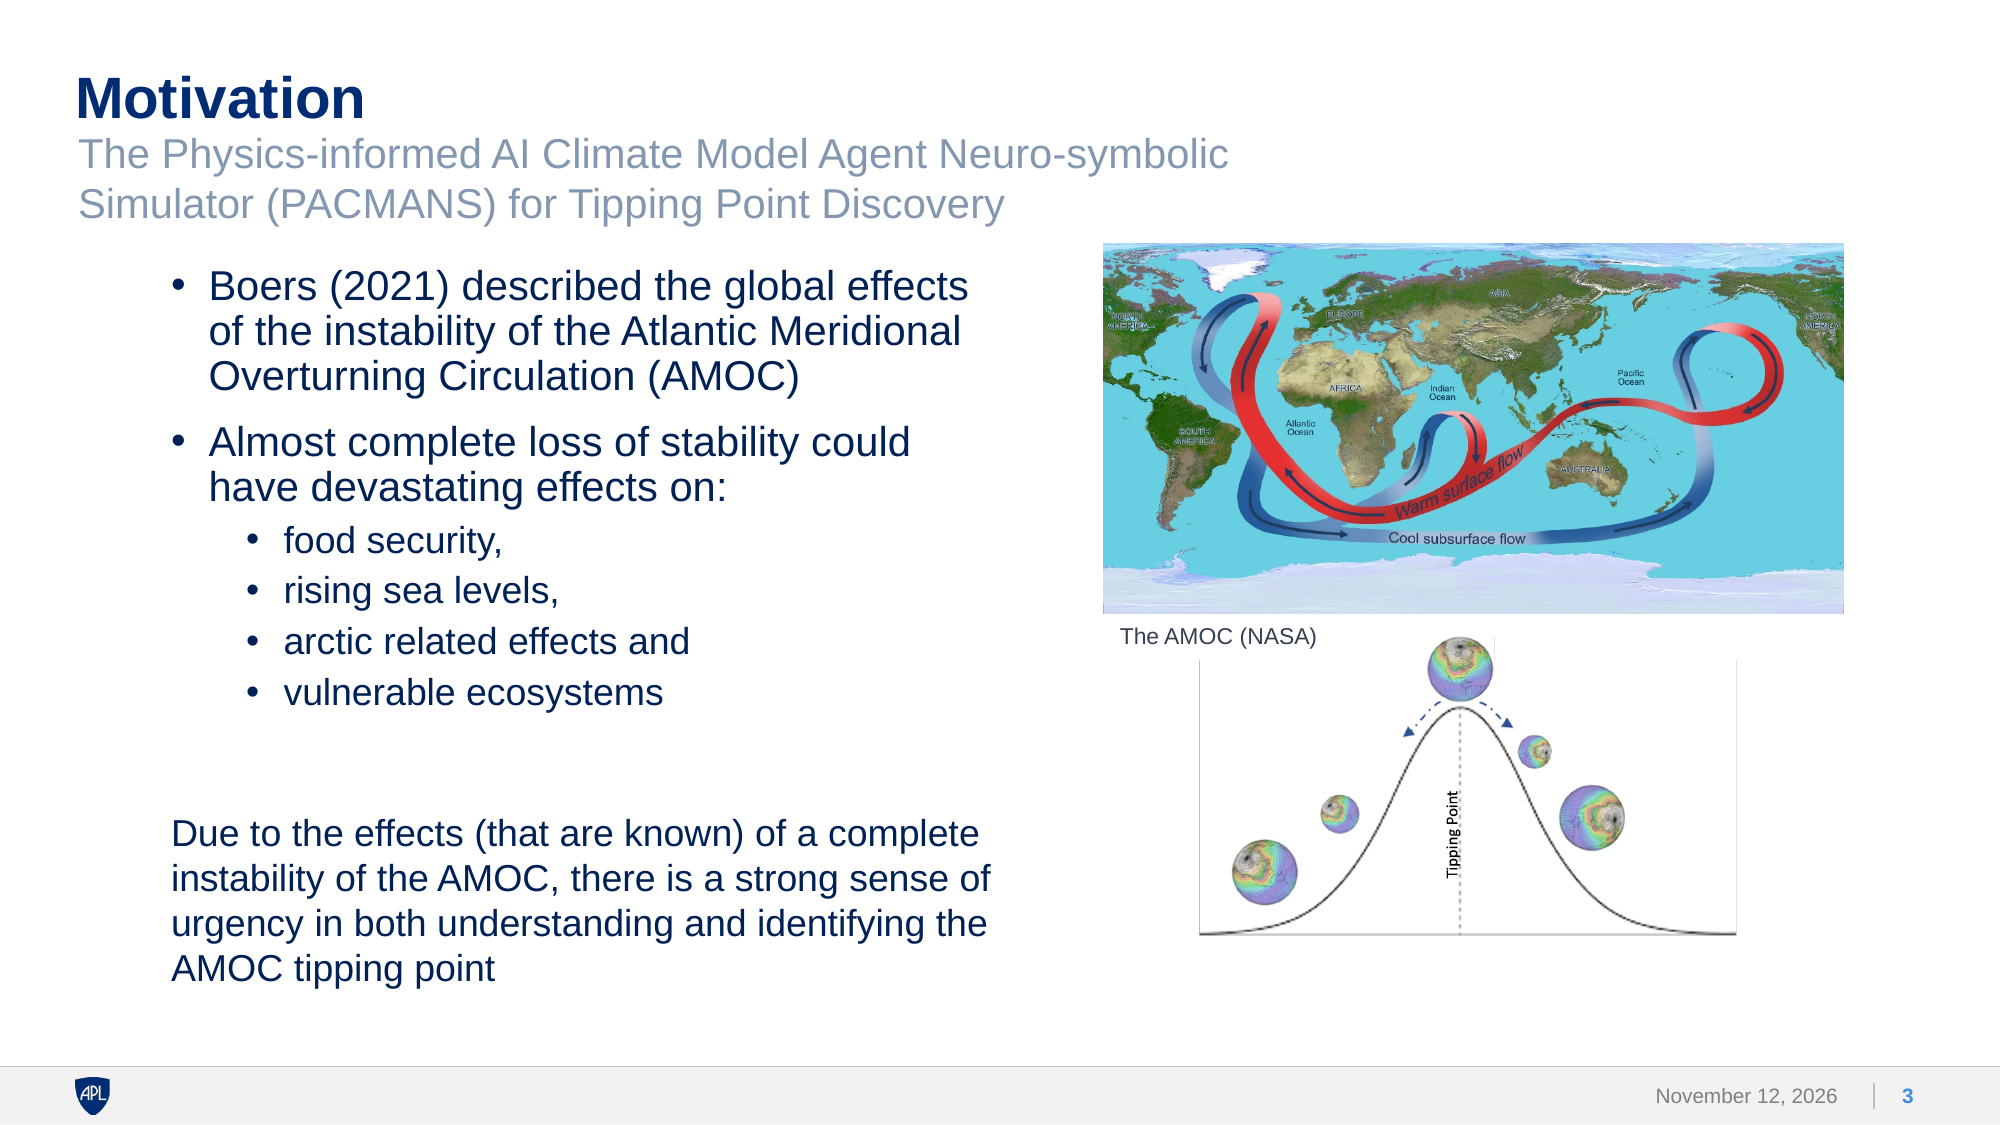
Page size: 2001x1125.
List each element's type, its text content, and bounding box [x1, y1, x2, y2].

title Motivation [75, 68, 1925, 194]
slide_number 3 [1876, 1066, 1940, 1125]
text_box The AMOC (NASA) [1104, 614, 1333, 657]
text_box The Physics-informed AI Climate Model Agent Neuro-symbolic Simulator (PACMANS) for Tipping Point Discovery [78, 126, 1369, 190]
picture [1103, 243, 1844, 614]
picture [1199, 635, 1737, 936]
text_box Due to the effects (that are known) of a complete instability of the AMOC, there is a strong sense of urgency in both understanding and identifying the AMOC tipping point [156, 801, 1057, 996]
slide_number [1627, 1066, 1853, 1125]
text_box Boers (2021) described the global effects of the instability of the Atlantic Meridional Overturning Circulation (AMOC) Almost complete loss of stability could have devastating effects on: food security, rising sea levels, arctic related effects and vulnerable ecosystems [156, 257, 1027, 796]
